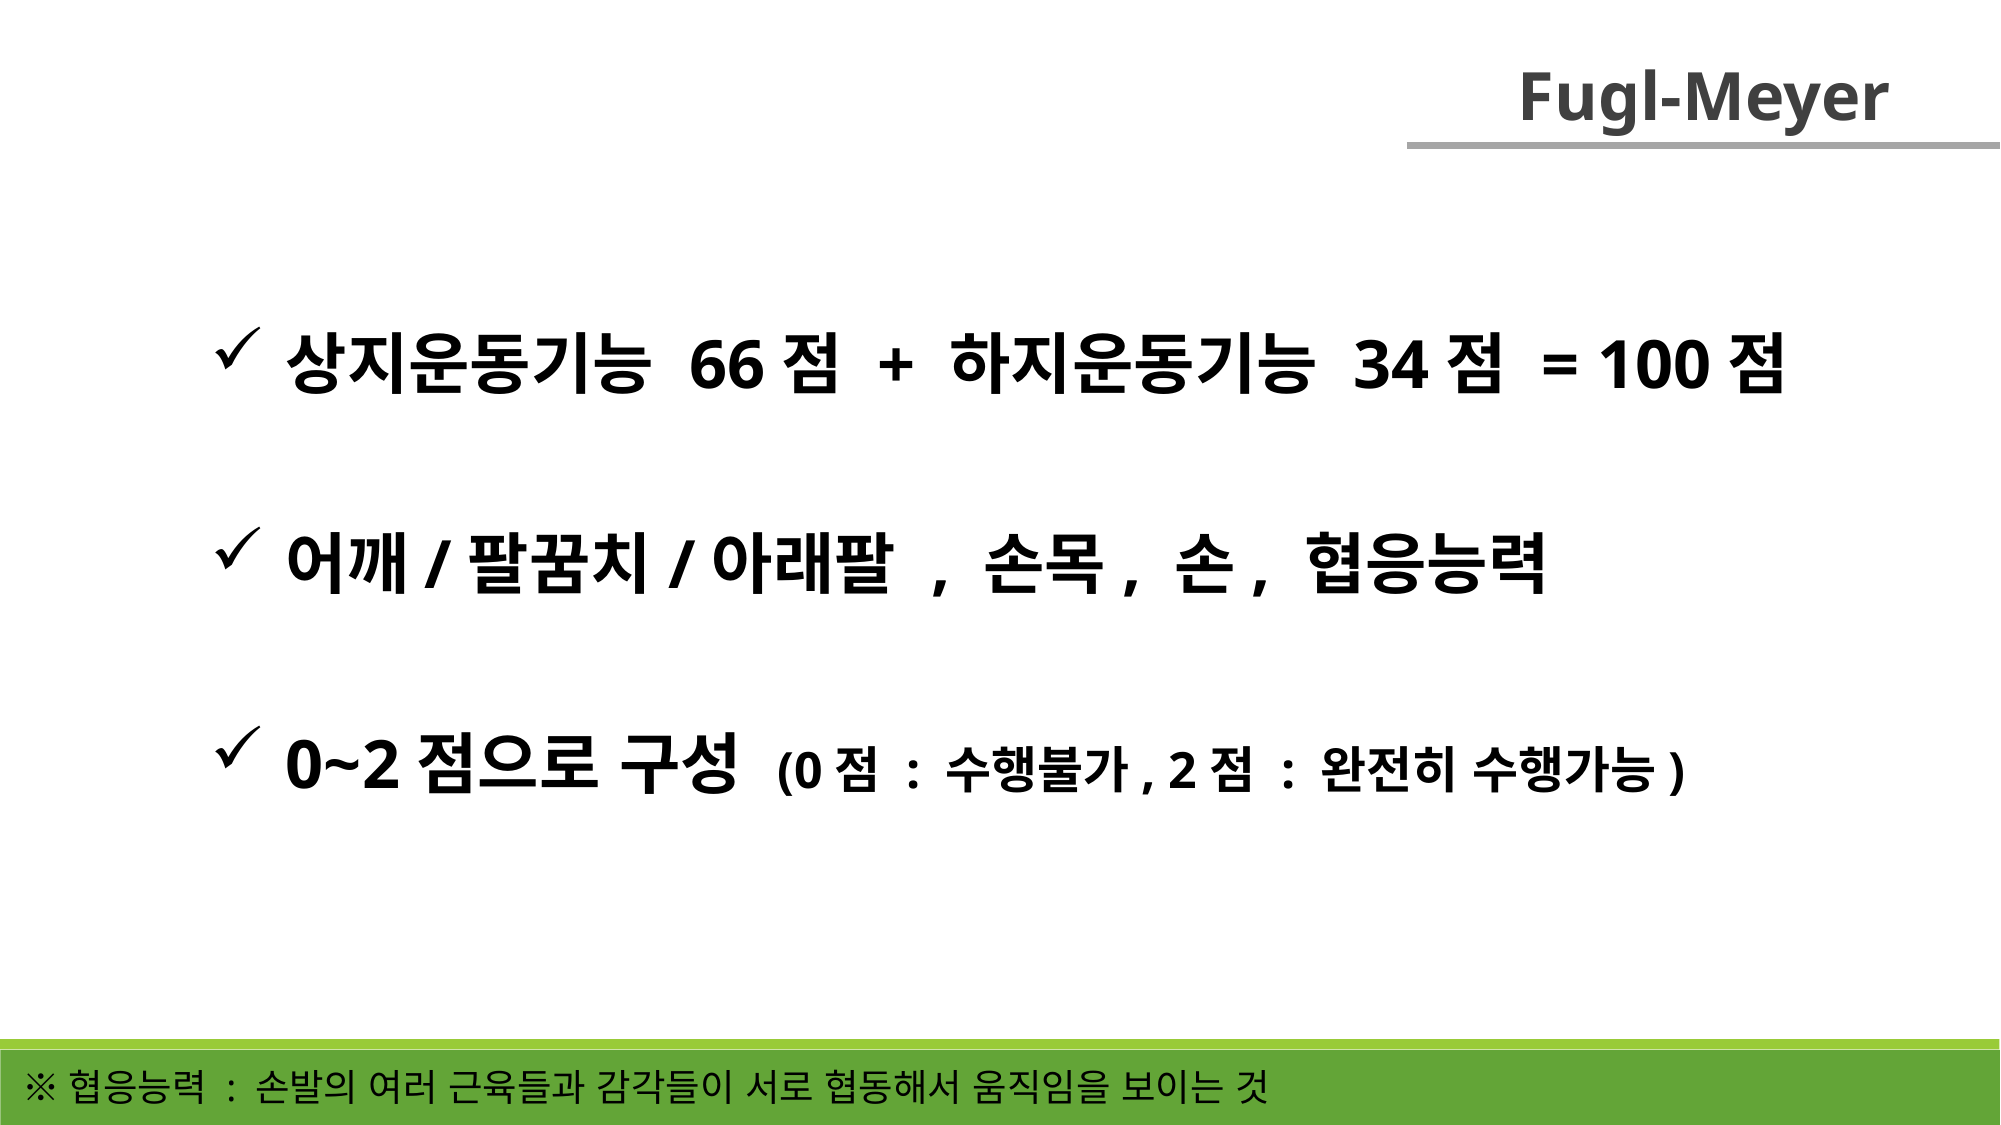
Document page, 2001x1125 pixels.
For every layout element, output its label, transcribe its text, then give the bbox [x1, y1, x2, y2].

text_box 상지운동기능 66점 + 하지운동기능 34점 = 100점 어깨/팔꿈치/아래팔 , 손목, 손, 협응능력 0~2점으로 구성 (0점 : 수행불가, 2점 : 완전히 수행가능) [195, 194, 1805, 810]
text_box ※협응능력 : 손발의 여러 근육들과 감각들이 서로 협동해서 움직임을 보이는 것 [7, 1056, 1454, 1117]
text_box Fugl-Meyer [1503, 45, 1906, 141]
